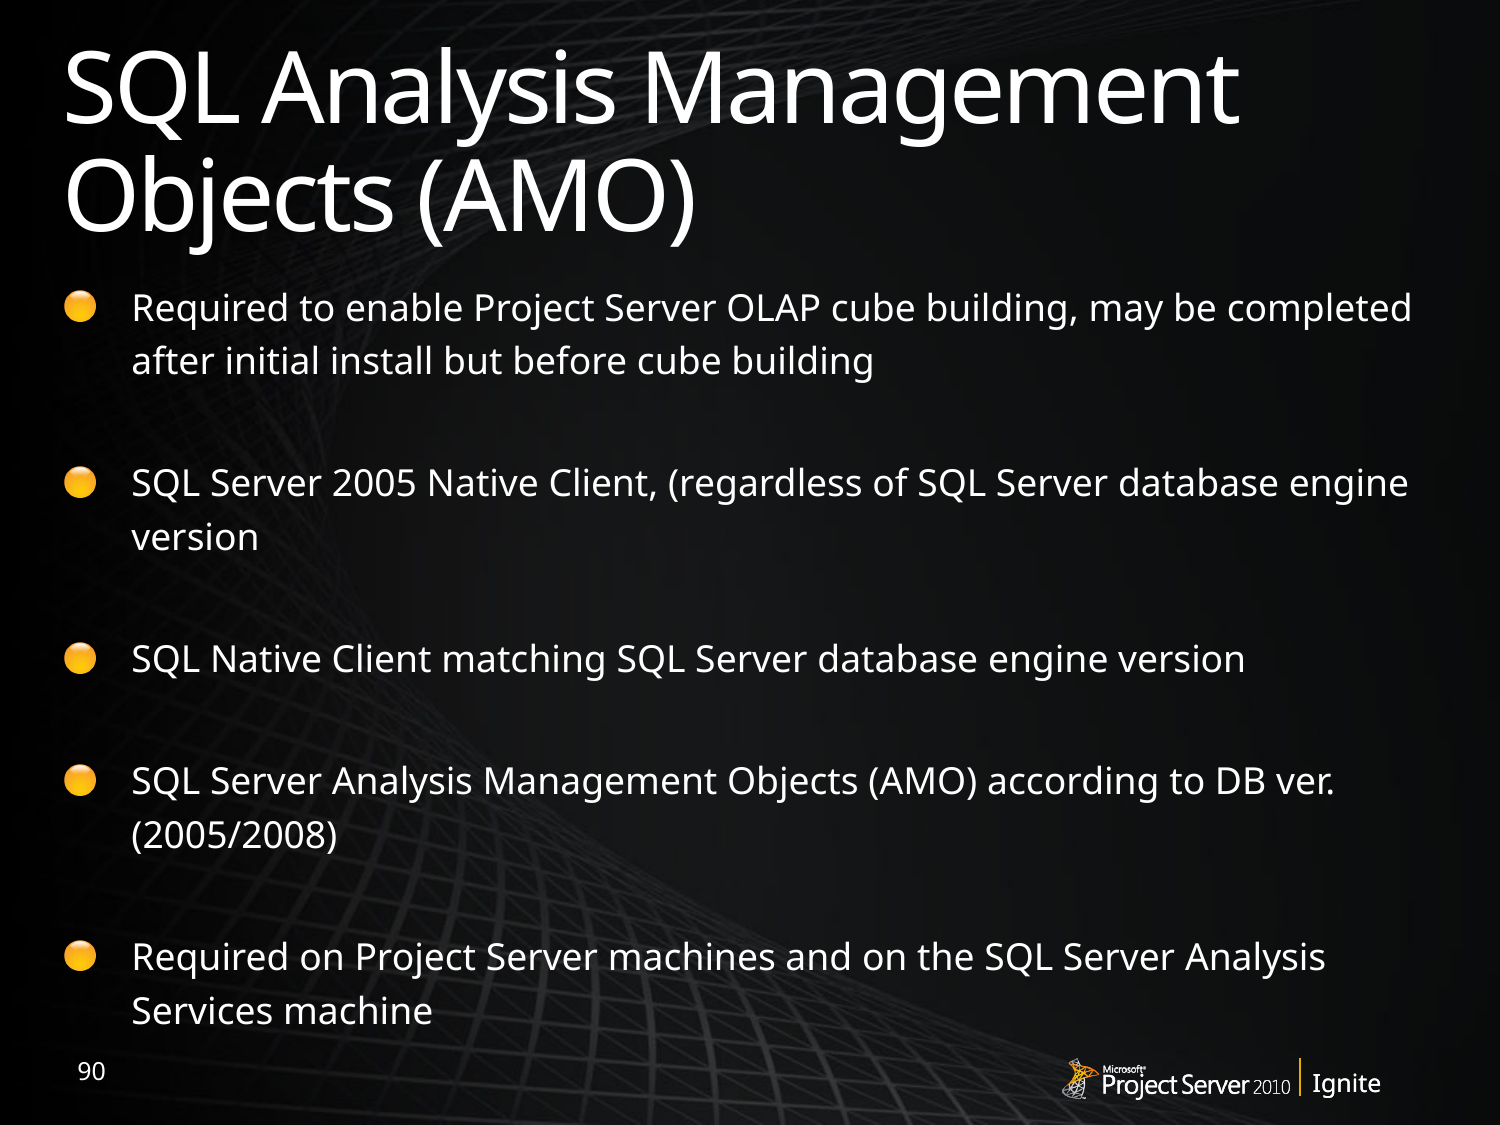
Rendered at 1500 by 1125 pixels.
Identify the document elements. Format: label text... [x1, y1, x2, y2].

title SQL Analysis Management Objects (AMO) [62, 37, 1438, 256]
slide_number 90 [62, 1042, 413, 1103]
list Required to enable Project Server OLAP cube building, may be completed after initial install but before cube building SQL Server 2005 Native Client, (regardless of SQL Server database engine version SQL Native Client matching SQL Server database engine version SQL Server Analysis Management Objects (AMO) according to DB ver. (2005/2008) Required on Project Server machines and on the SQL Server Analysis Services machine [62, 275, 1438, 1038]
picture [0, 0, 1500, 1125]
